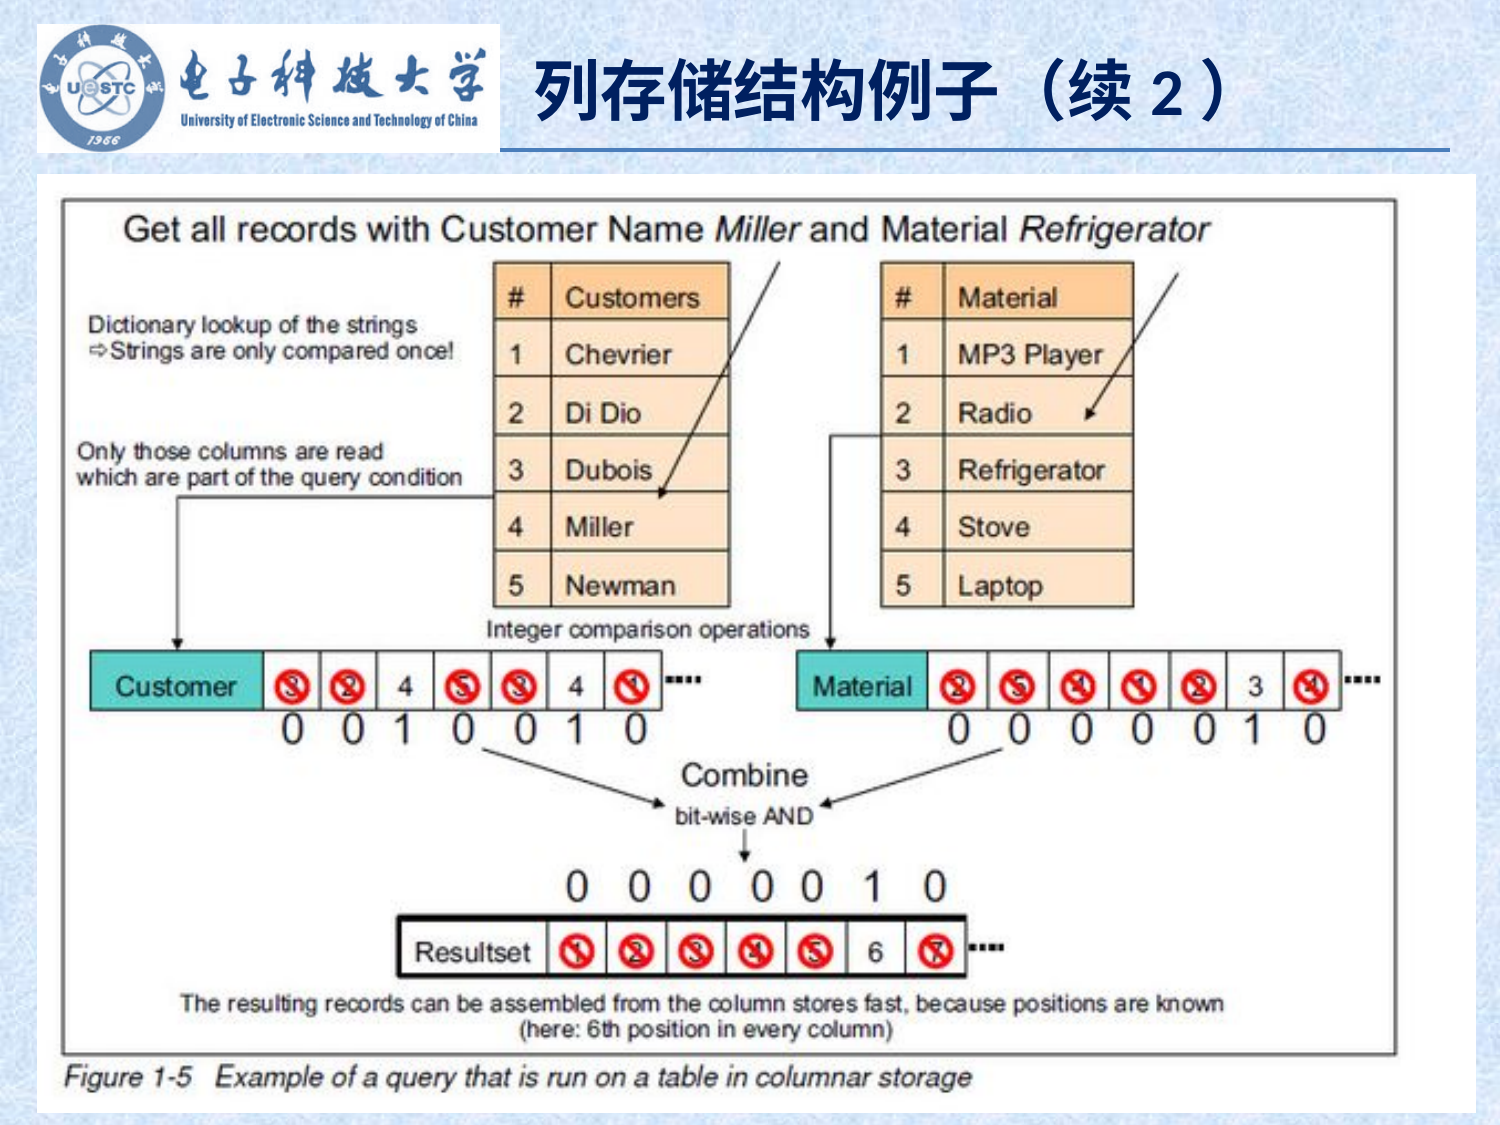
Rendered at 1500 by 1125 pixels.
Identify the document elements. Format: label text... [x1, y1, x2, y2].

text_box 列存储结构例子（续2） [518, 41, 1432, 137]
picture [0, 0, 1500, 1125]
